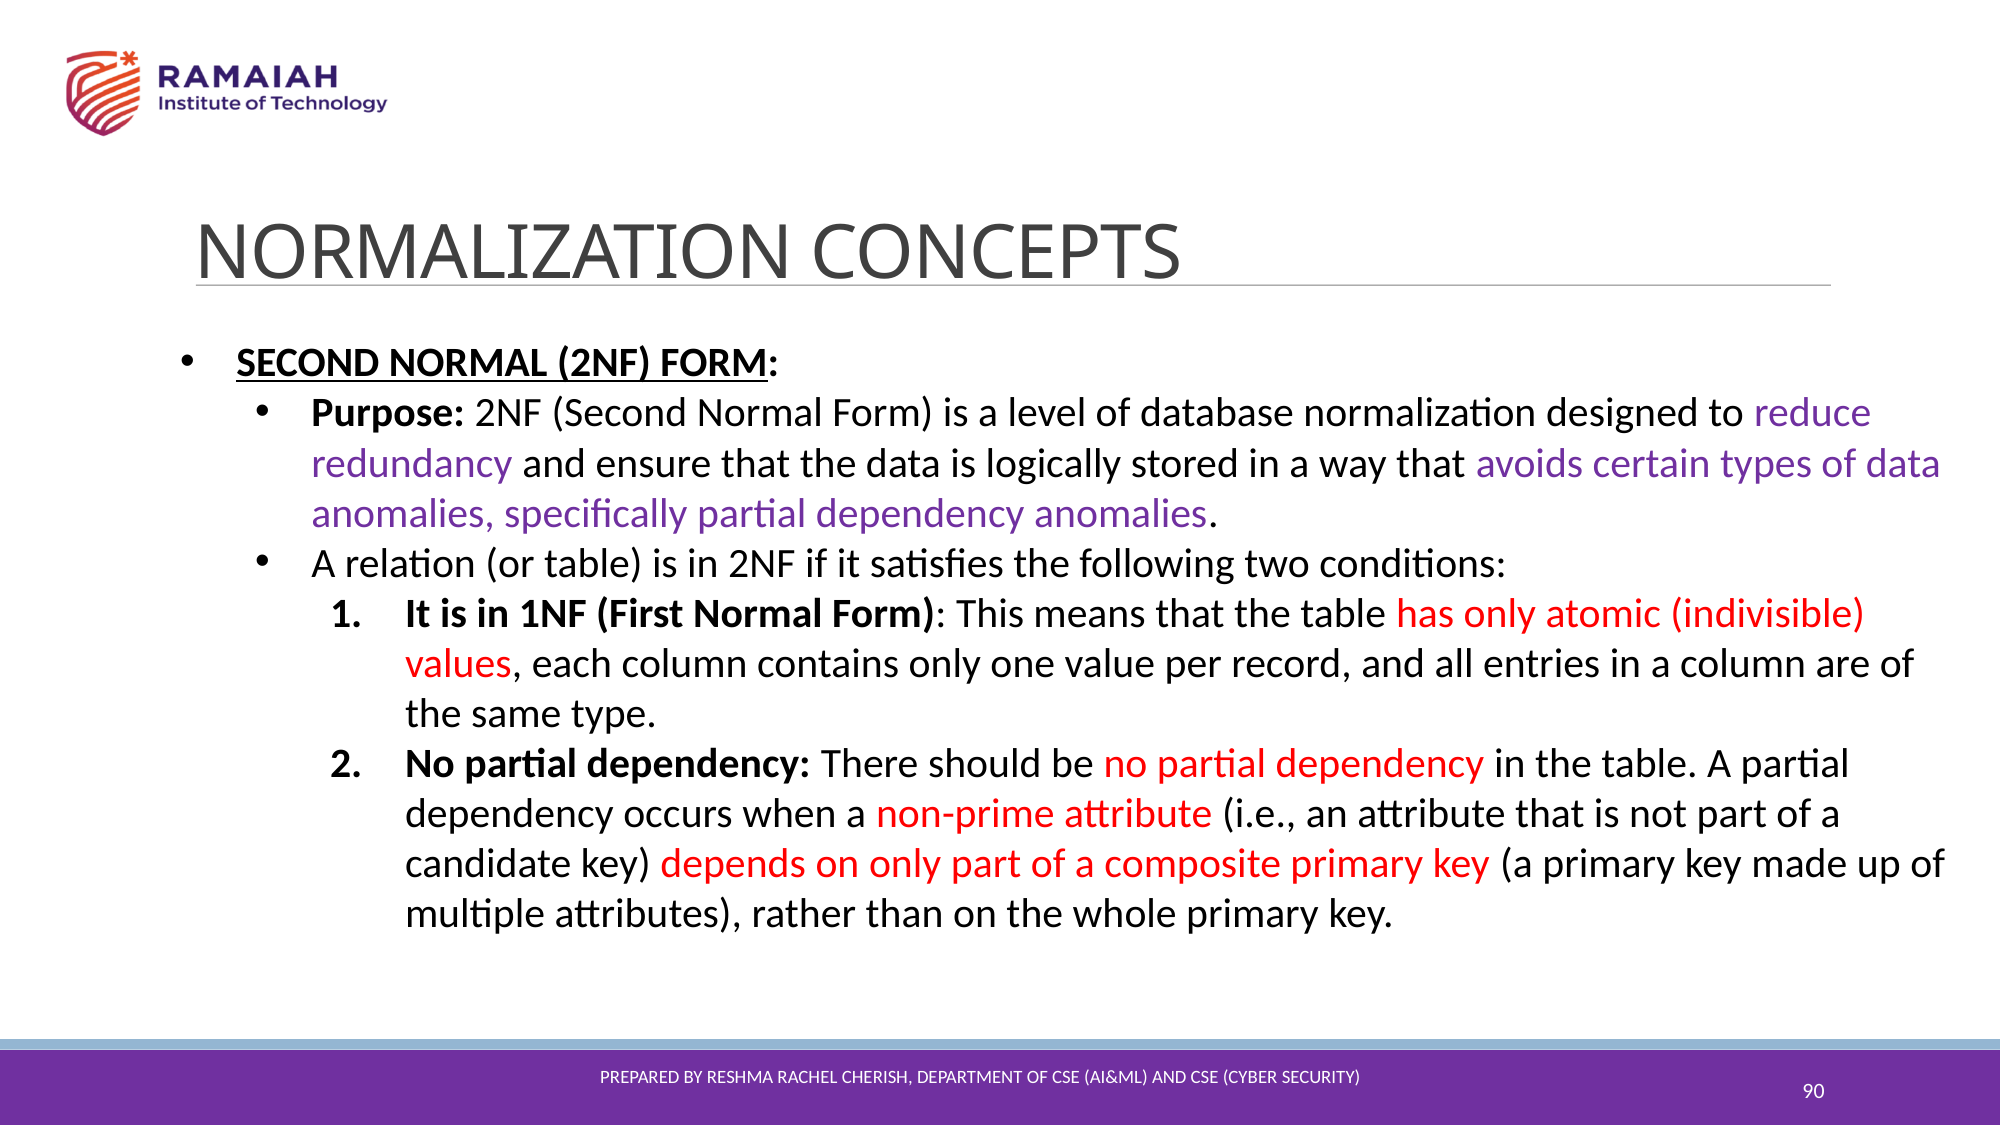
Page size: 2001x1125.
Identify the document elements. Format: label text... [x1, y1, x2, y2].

text_box Prepared By reshma Rachel cherish, Department of CSE (ai&ml) and CSE (Cyber security) [584, 1068, 1376, 1125]
picture [28, 5, 429, 166]
text_box NORMALIZATION CONCEPTS [180, 142, 1830, 302]
text_box SECOND NORMAL (2NF) FORM: Purpose: 2NF (Second Normal Form) is a level of database normalization designed to reduce redundancy and ensure that the data is logically stored in a way that avoids certain types of data anomalies, specifically partial dependency anomalies. A relation (or table) is in 2NF if it satisfies the following two conditions: It is in 1NF (First Normal Form): This means that the table has only atomic (indivisible) values, each column contains only one value per record, and all entries in a column are of the same type. No partial dependency: There should be no partial dependency in the table. A partial dependency occurs when a non-prime attribute (i.e., an attribute that is not part of a candidate key) depends on only part of a composite primary key (a primary key made up of multiple attributes), rather than on the whole primary key. [180, 302, 1964, 1015]
text_box 90 [1624, 1059, 1840, 1120]
